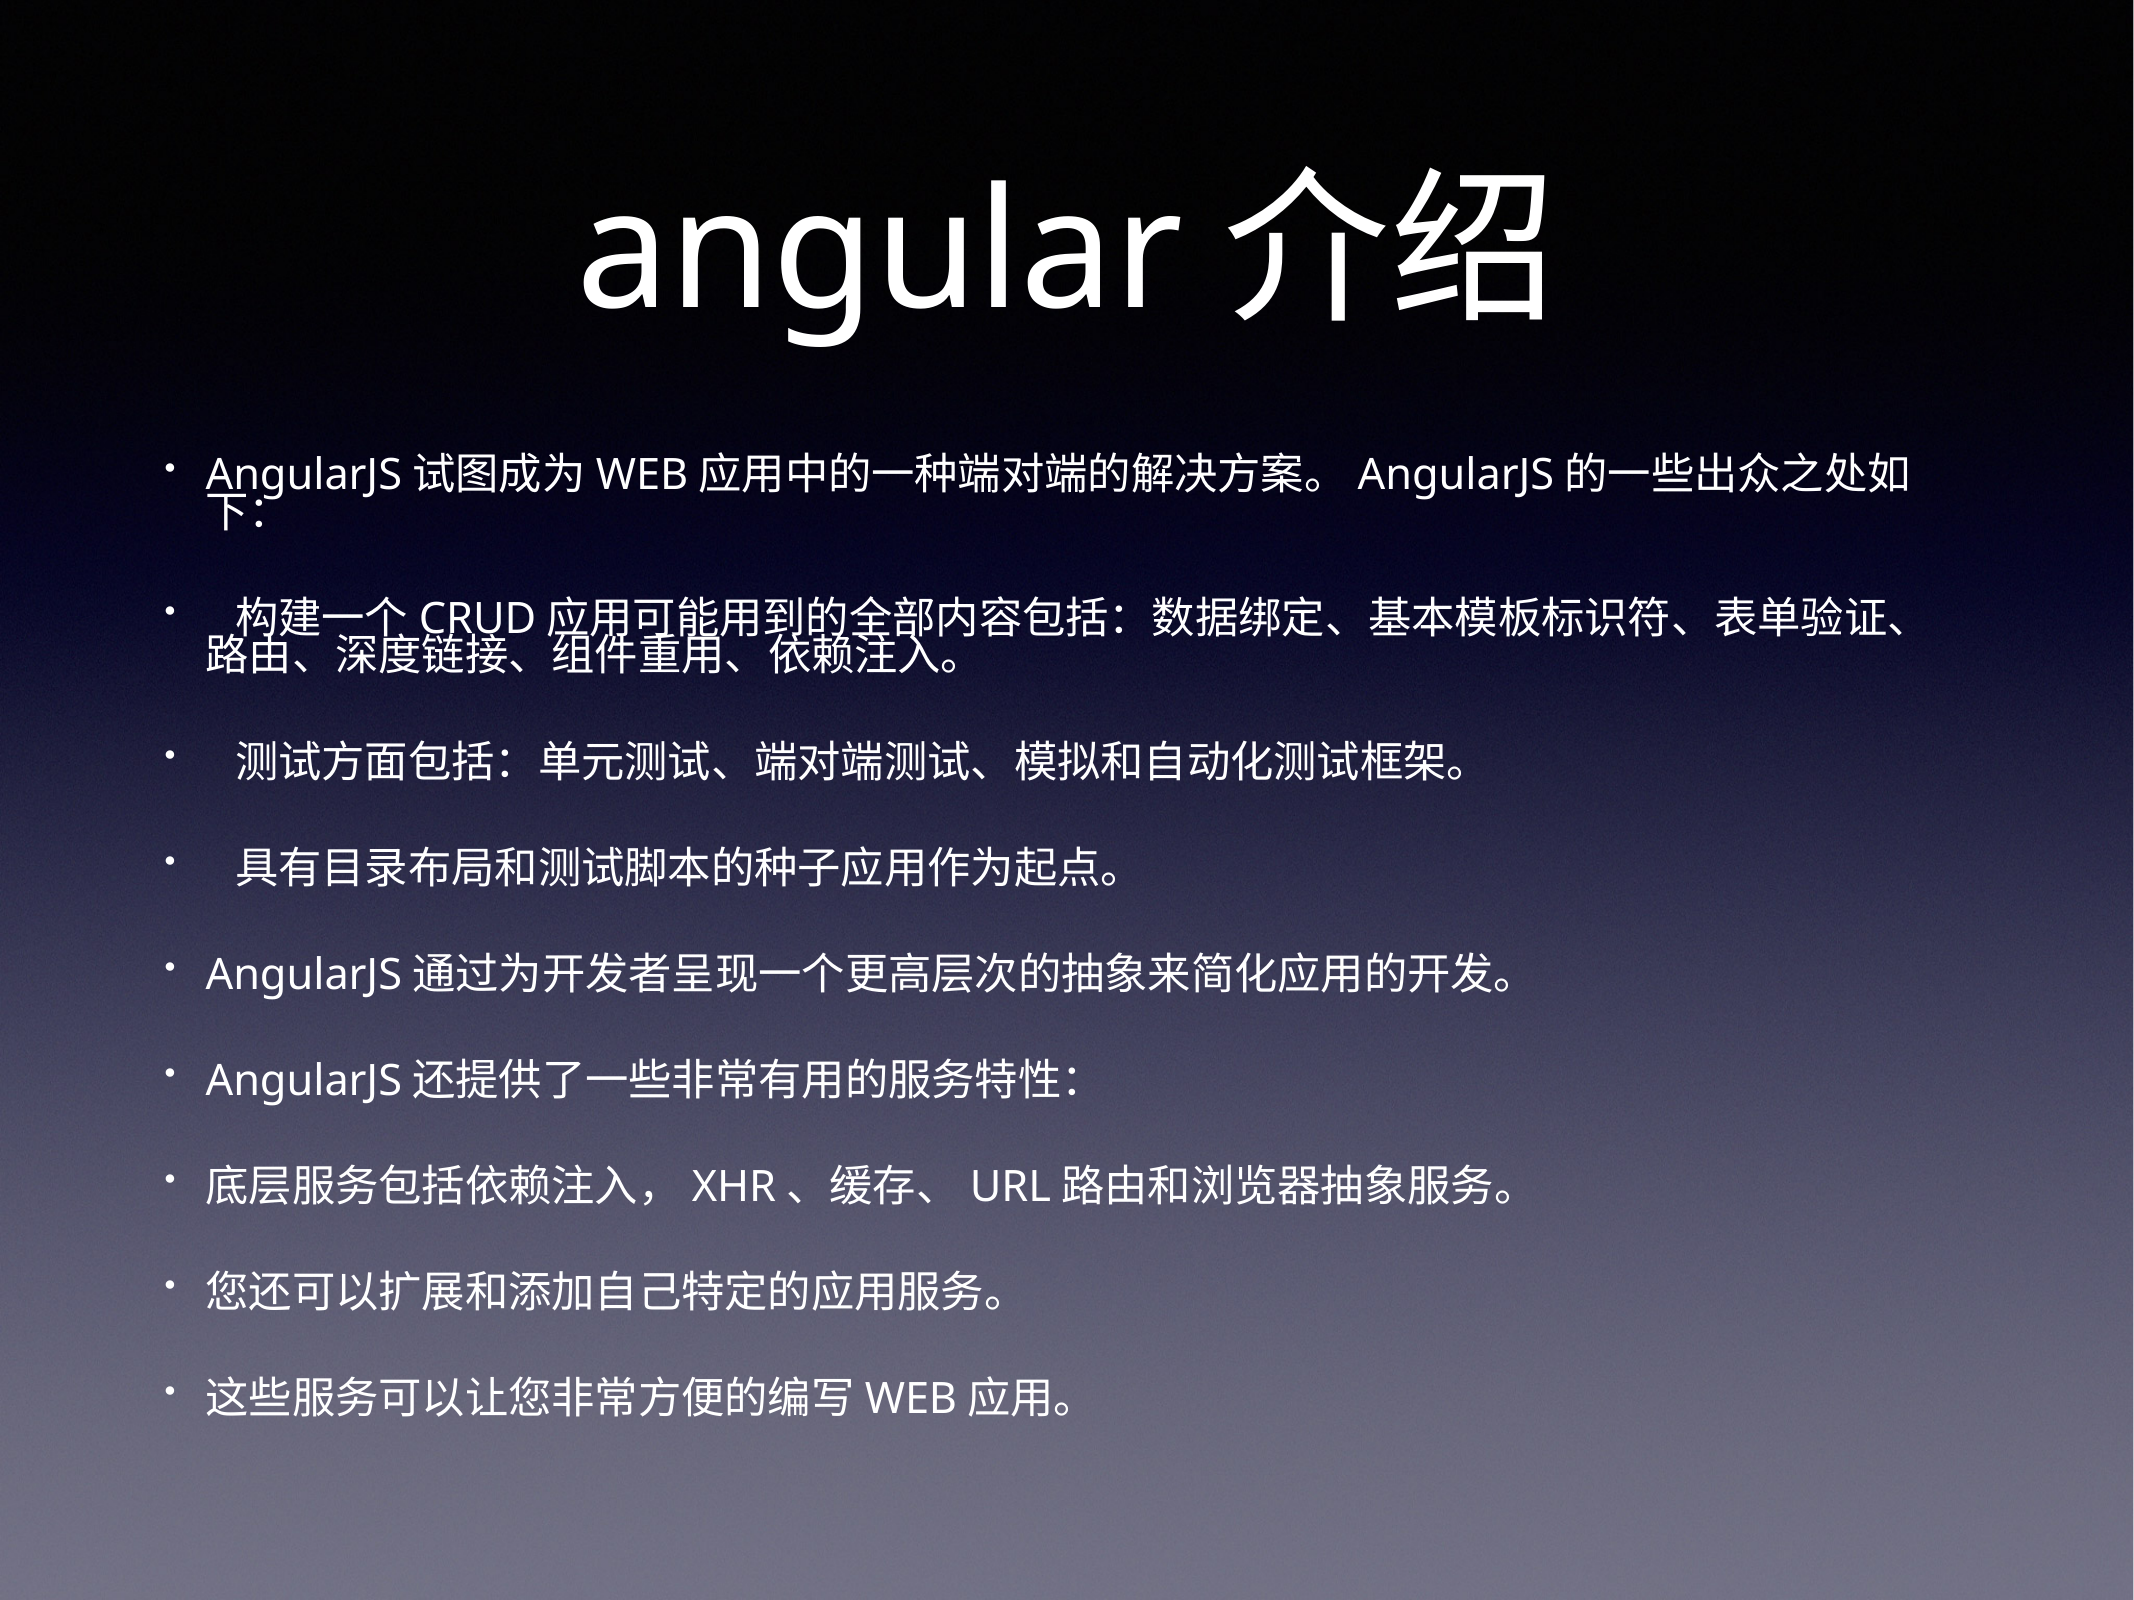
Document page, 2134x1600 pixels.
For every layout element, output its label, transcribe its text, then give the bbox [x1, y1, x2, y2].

picture [0, 0, 2134, 1600]
title angular介绍 [155, 66, 1978, 416]
list AngularJS试图成为WEB应用中的一种端对端的解决方案。AngularJS的一些出众之处如下： 构建一个CRUD应用可能用到的全部内容包括：数据绑定、基本模板标识符、表单验证、路由、深度链接、组件重用、依赖注入。 测试方面包括：单元测试、端对端测试、模拟和自动化测试框架。 具有目录布局和测试脚本的种子应用作为起点。 AngularJS通过为开发者呈现一个更高层次的抽象来简化应用的开发。 AngularJS还提供了一些非常有用的服务特性： 底层服务包括依赖注入，XHR、缓存、URL路由和浏览器抽象服务。 您还可以扩展和添加自己特定的应用服务。 这些服务可以让您非常方便的编写WEB应用。 [155, 424, 1978, 1457]
